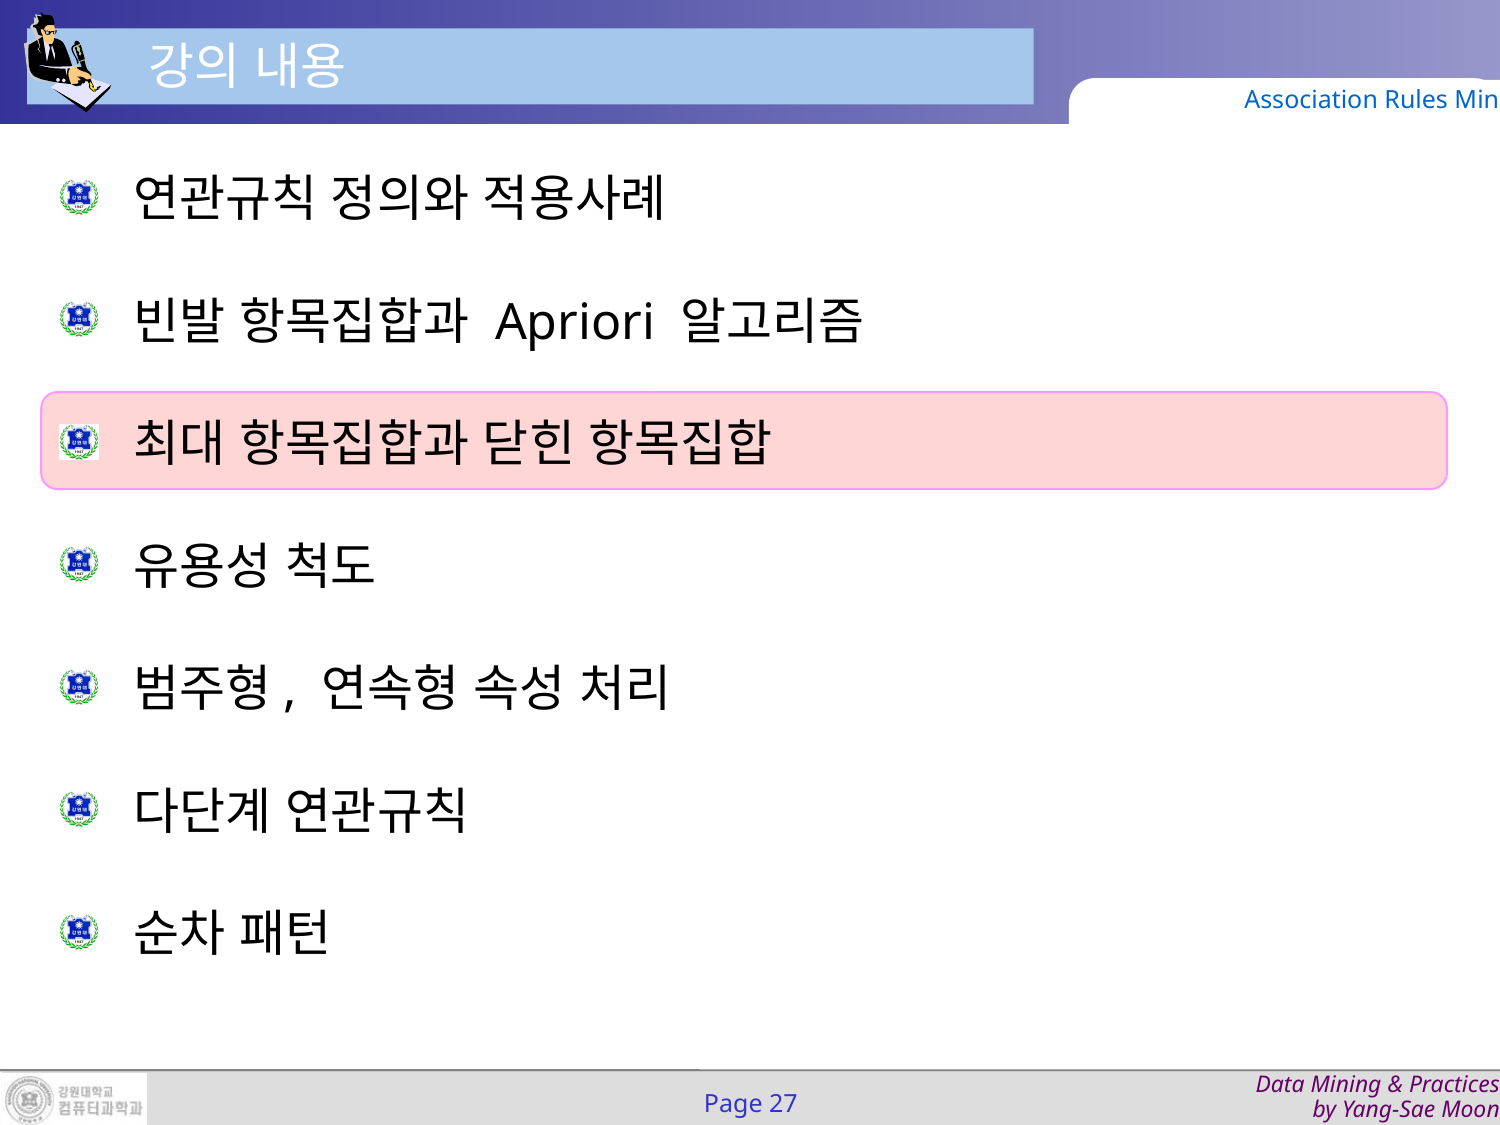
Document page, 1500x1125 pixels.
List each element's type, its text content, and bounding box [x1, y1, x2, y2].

text_box [41, 392, 53, 489]
picture [59, 791, 99, 827]
picture [59, 424, 99, 460]
slide_number Page 27 [682, 1079, 819, 1124]
text_box 강의 내용 [133, 26, 880, 102]
picture [59, 546, 99, 582]
picture [59, 914, 99, 950]
text_box Association Rules Mining [1142, 78, 1500, 120]
text_box 연관규칙 정의와 적용사례 빈발 항목집합과 Apriori 알고리즘 최대 항목집합과 닫힌 항목집합 유용성 척도 범주형, 연속형 속성 처리 다단계 연관규칙 순차 패턴 [53, 160, 1459, 968]
picture [59, 301, 99, 337]
picture [2, 1073, 147, 1125]
picture [59, 669, 99, 705]
picture [59, 179, 99, 215]
